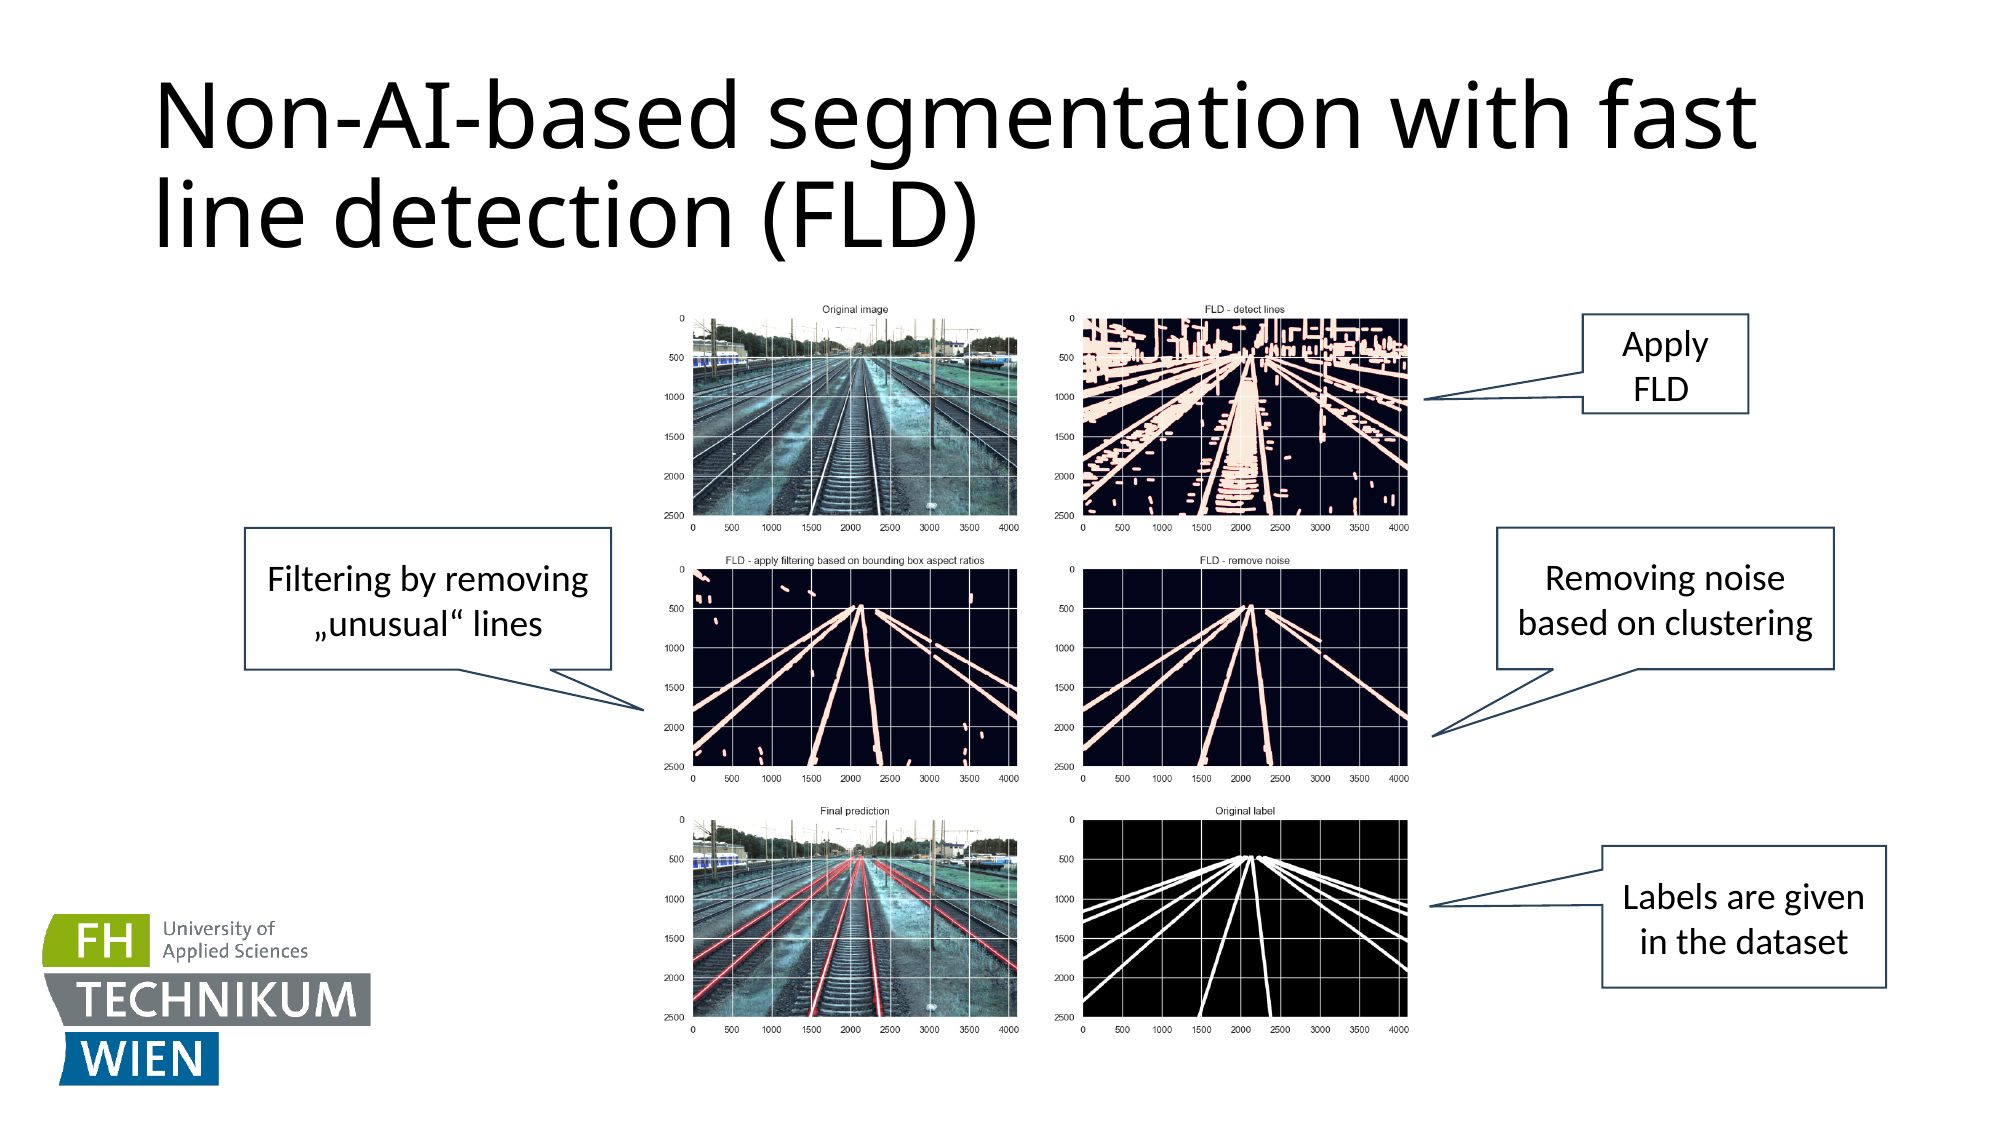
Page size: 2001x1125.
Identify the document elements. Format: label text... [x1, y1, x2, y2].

text_box Removing noise based on clustering [1431, 526, 1835, 738]
text_box Apply FLD [1423, 313, 1750, 415]
text_box Filtering by removing „unusual“ lines [243, 526, 645, 712]
picture [0, 837, 427, 1125]
text_box Labels are given in the dataset [1429, 844, 1888, 989]
title Non-AI-based segmentation with fast line detection (FLD) [137, 59, 1863, 278]
picture [657, 299, 1415, 1040]
